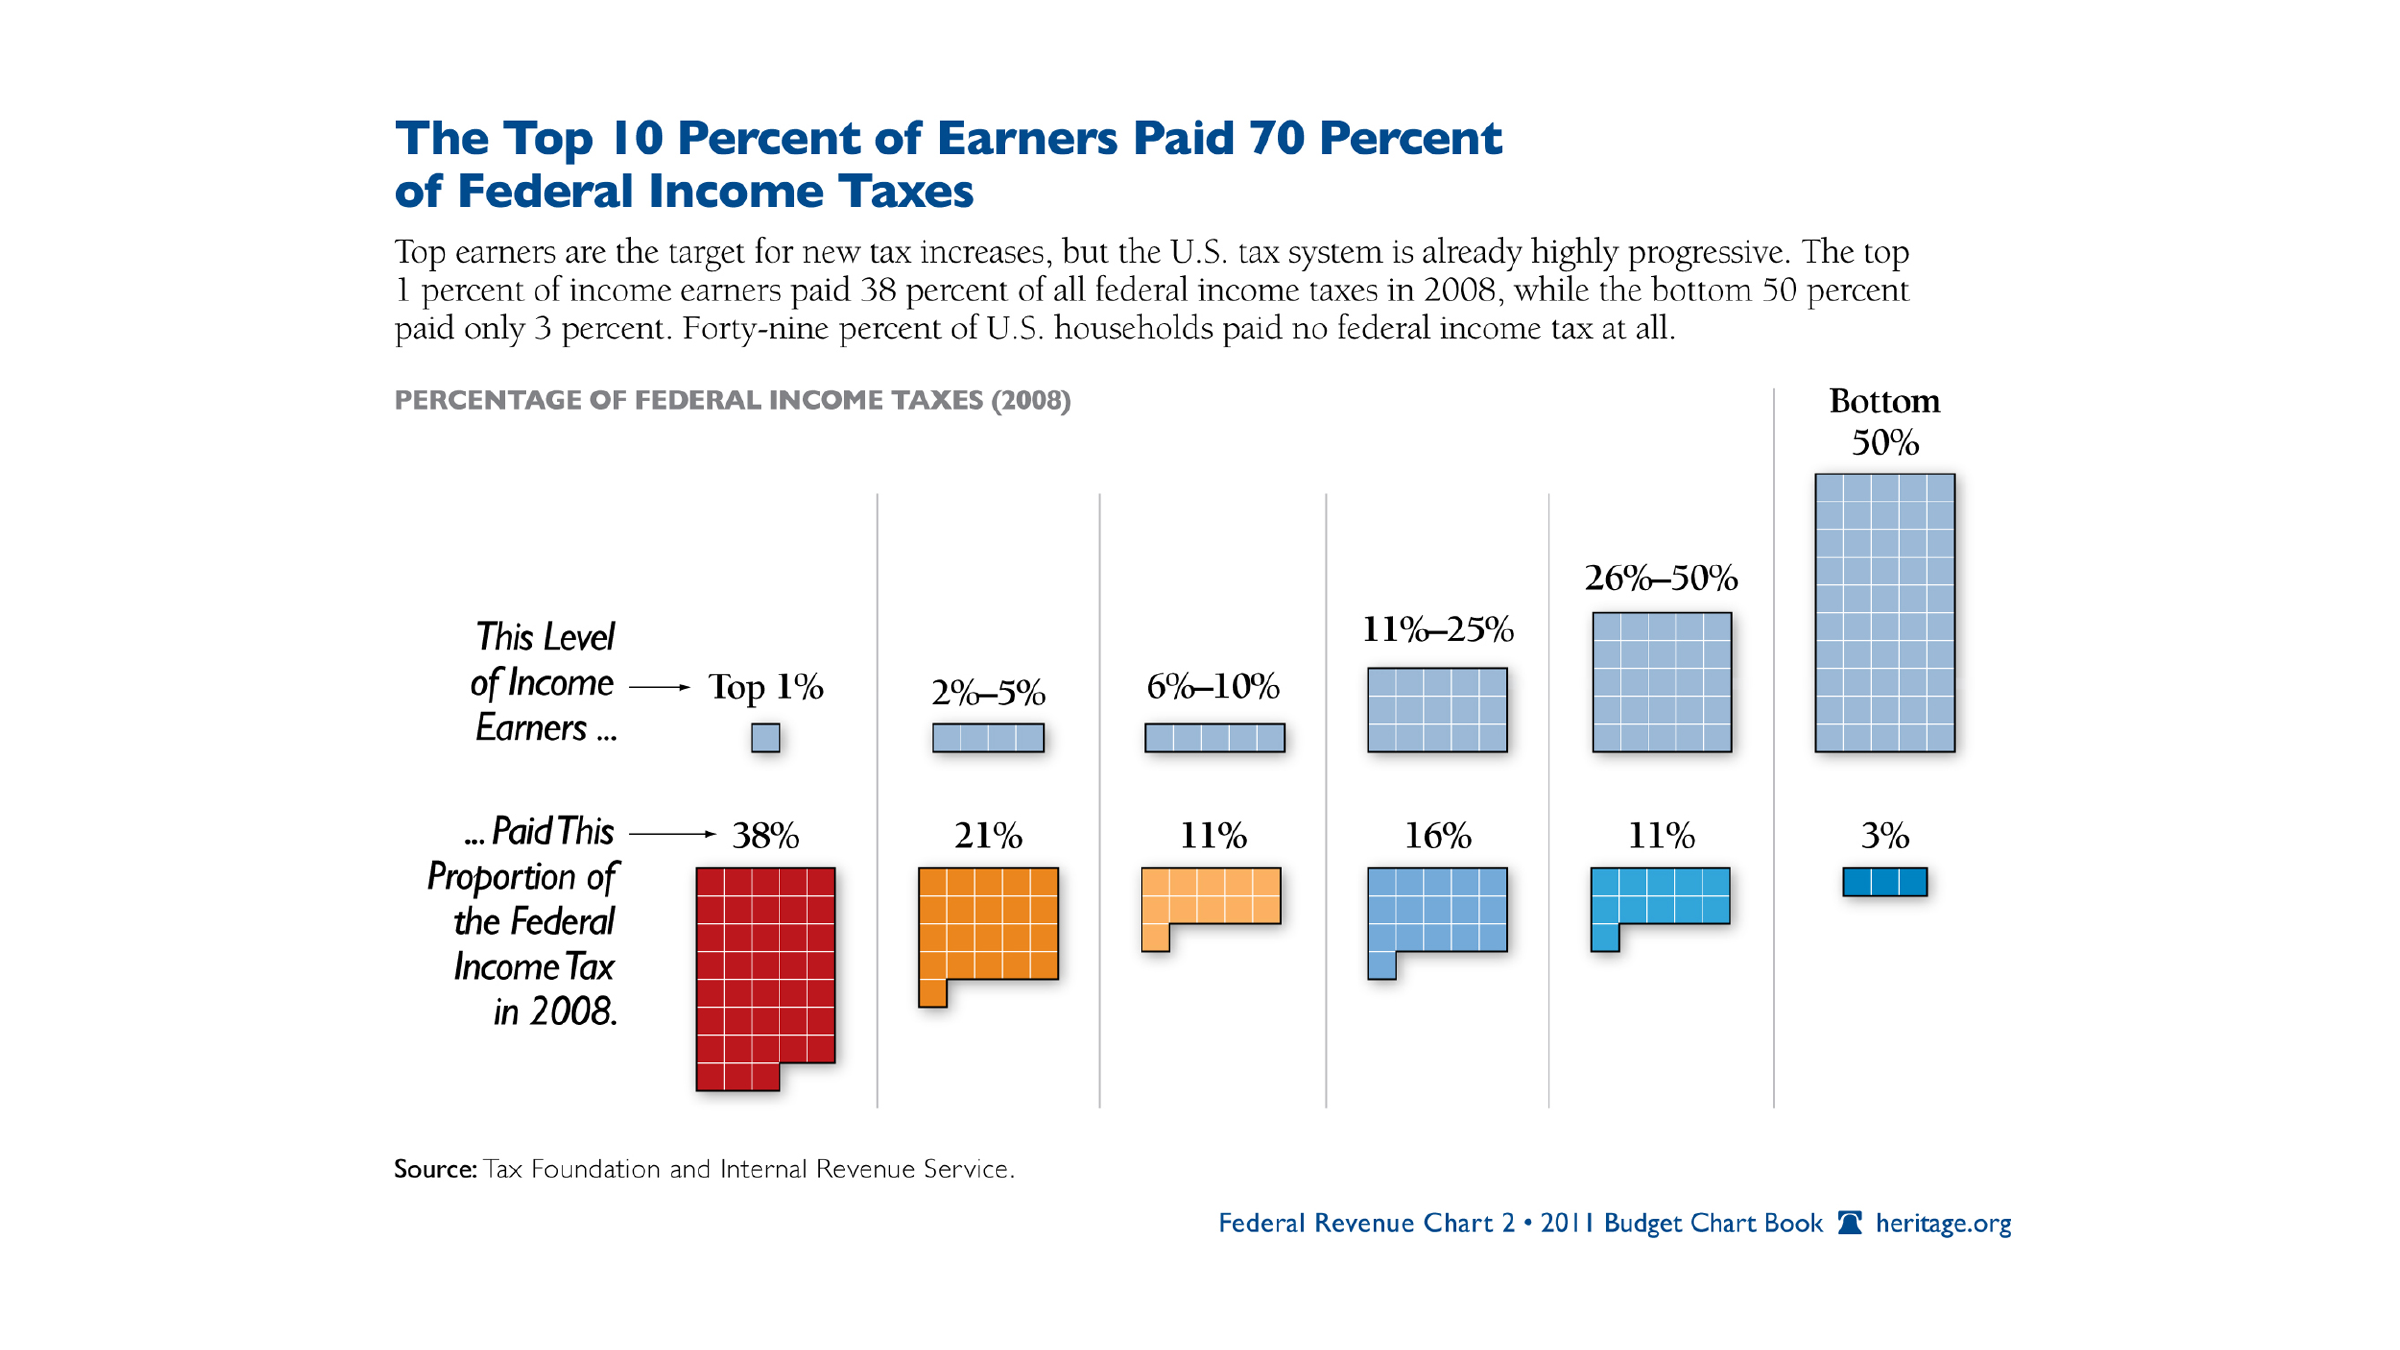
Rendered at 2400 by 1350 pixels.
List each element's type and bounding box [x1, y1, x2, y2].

picture [299, 0, 2101, 1350]
